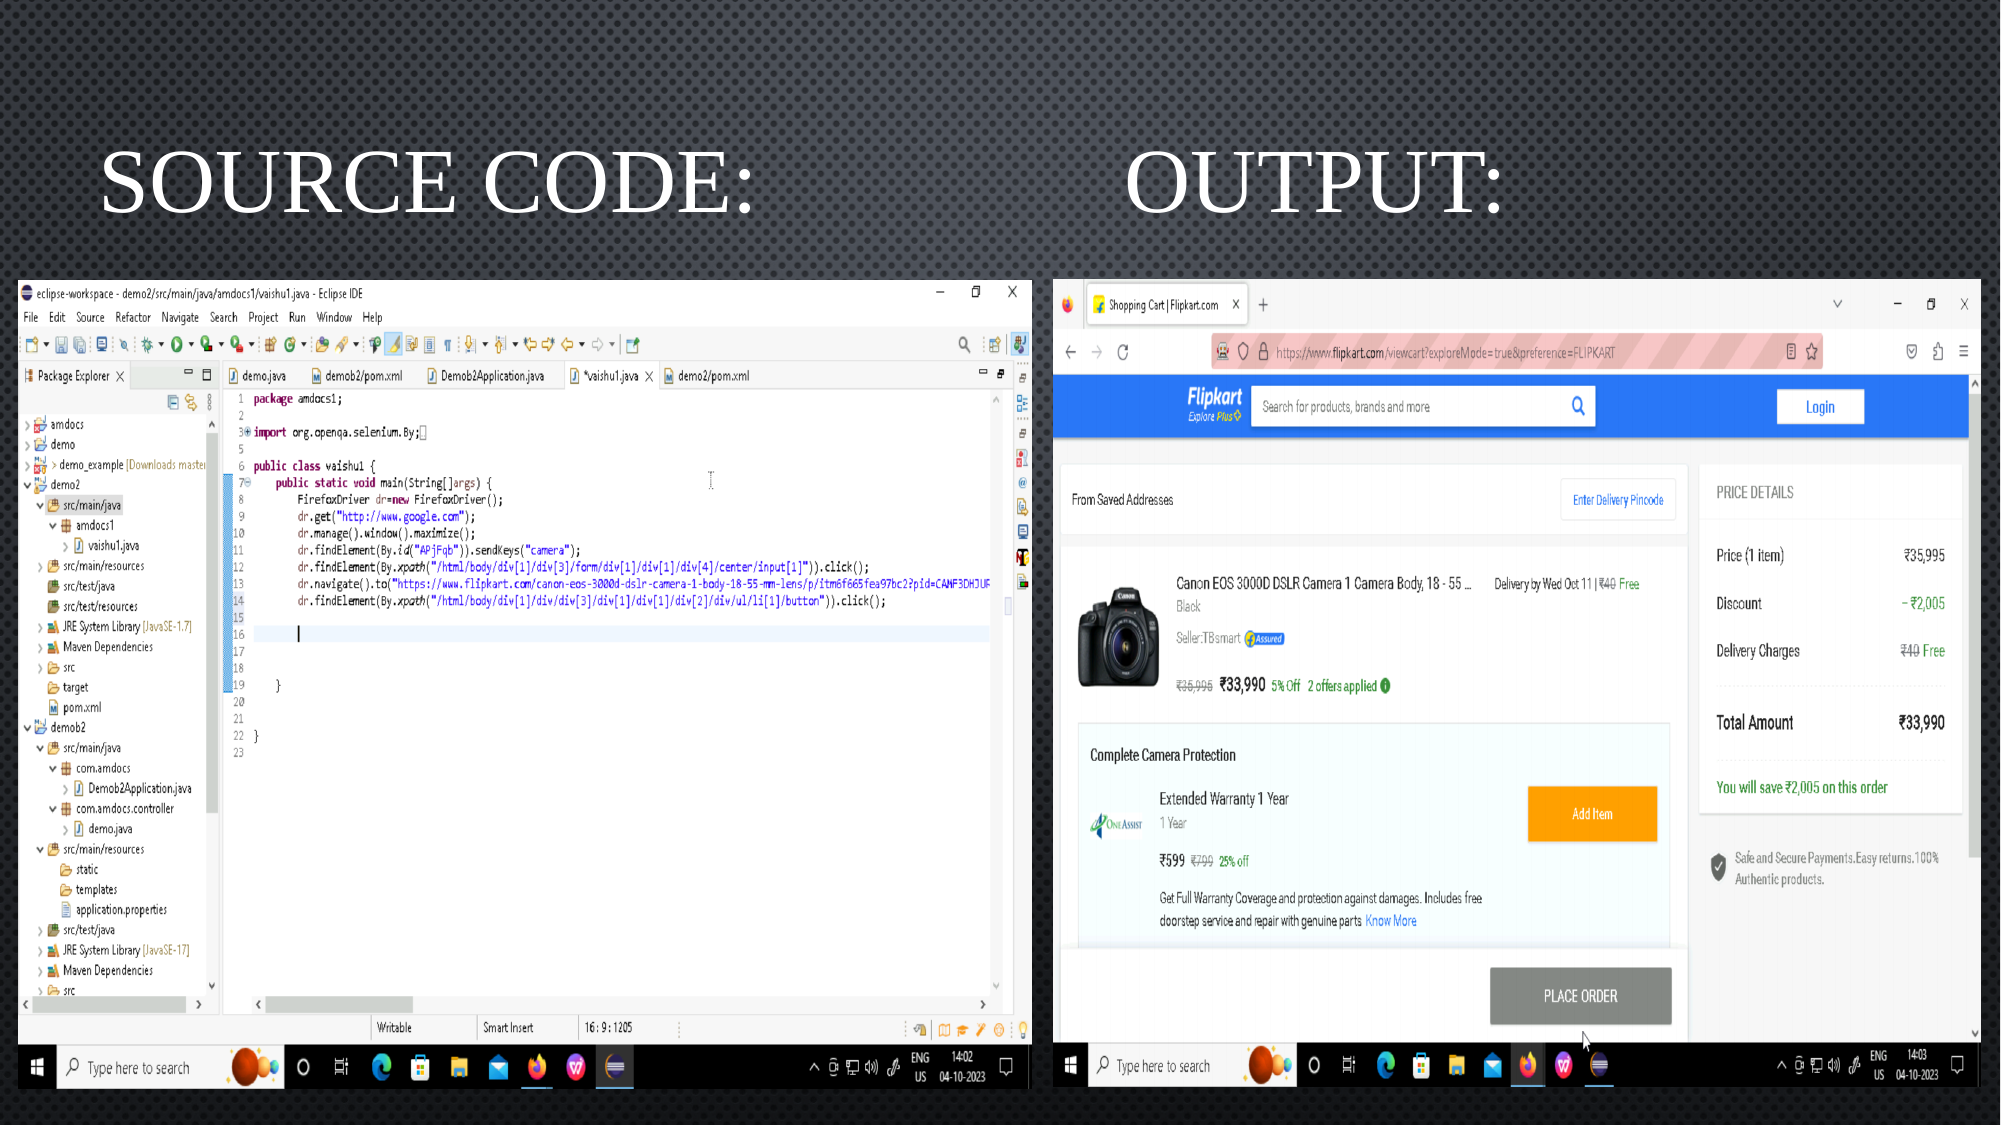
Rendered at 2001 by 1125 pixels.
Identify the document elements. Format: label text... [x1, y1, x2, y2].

picture [1053, 279, 1982, 1087]
title Source code: output: [83, 91, 1857, 261]
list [18, 280, 1032, 1089]
